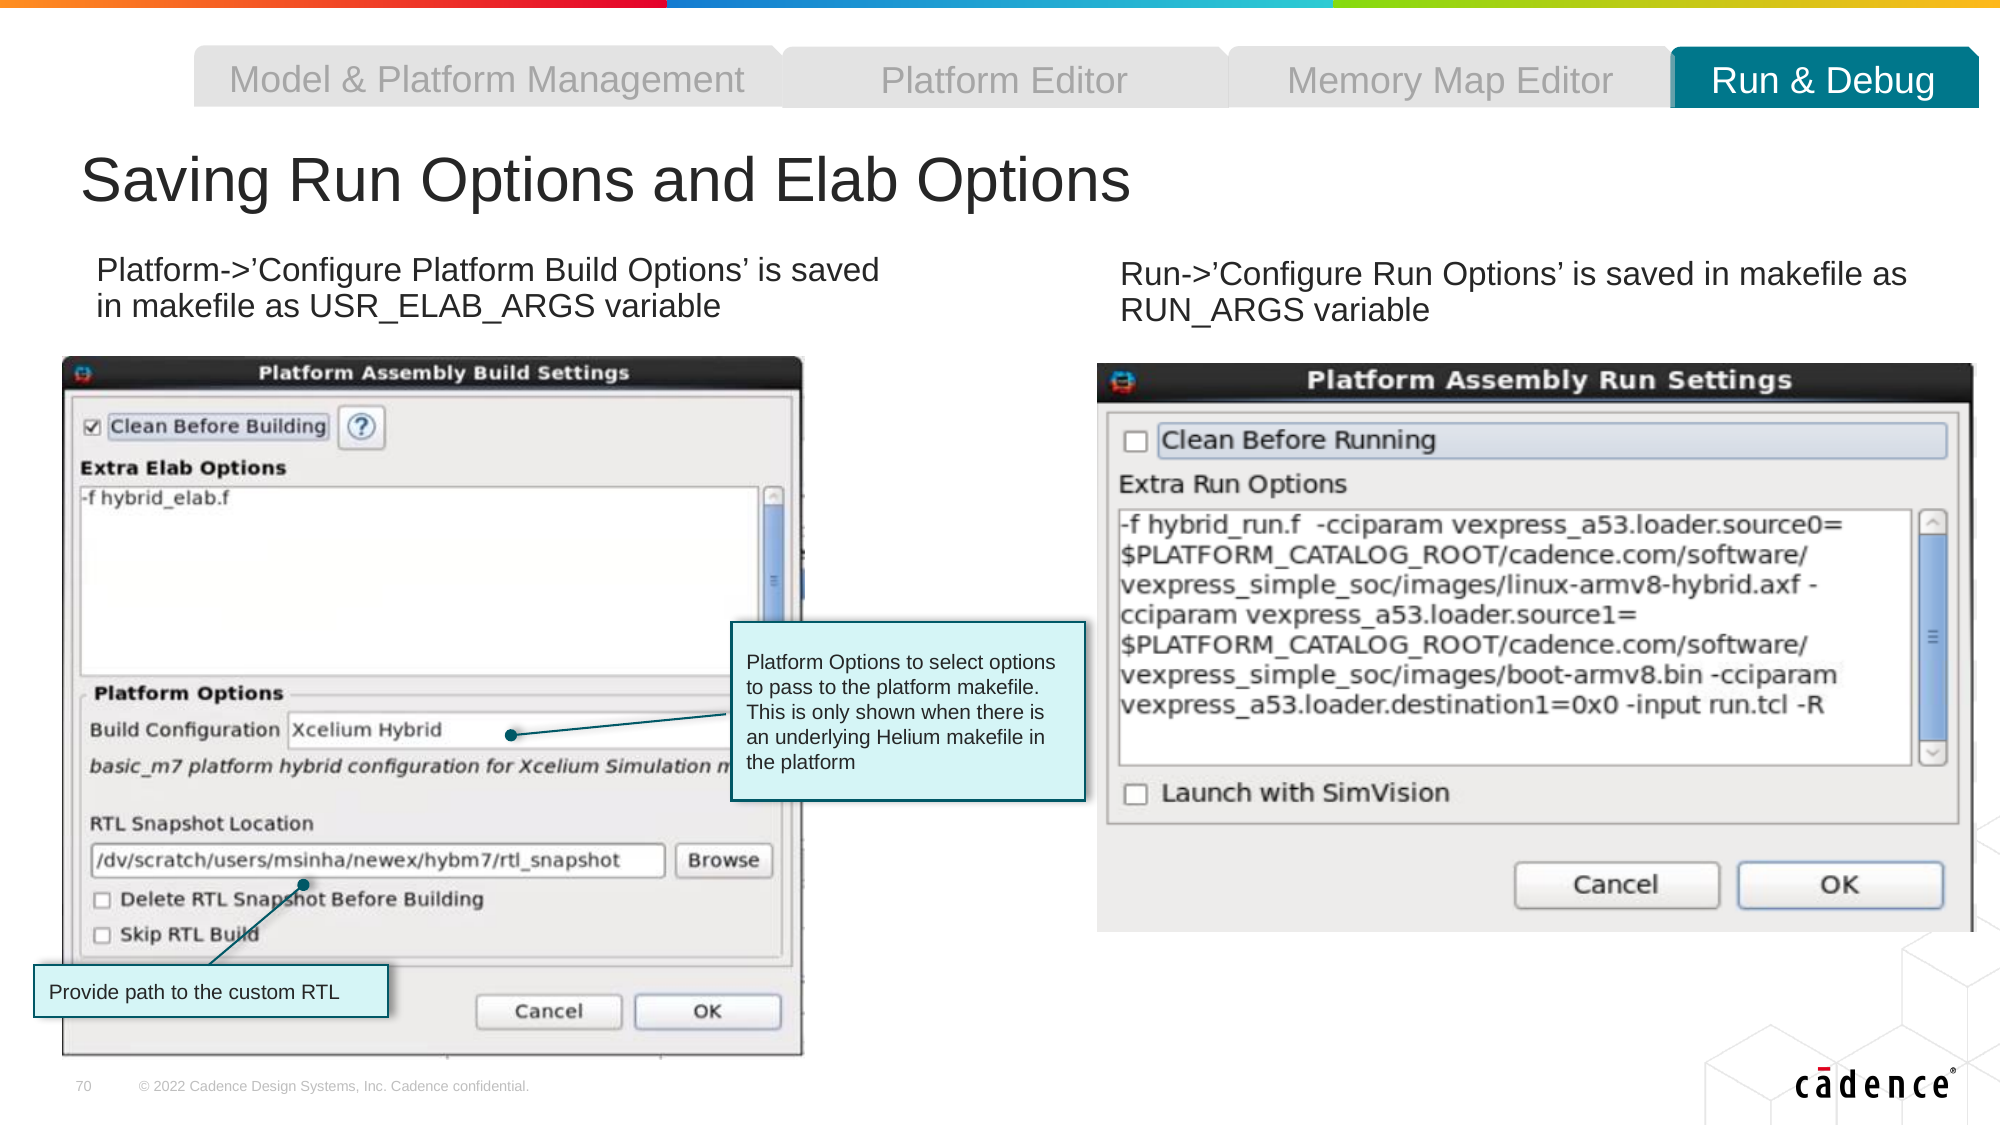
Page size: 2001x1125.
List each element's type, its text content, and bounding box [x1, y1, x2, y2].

picture [1097, 44, 2000, 1125]
text_box Platform Options to select options to pass to the platform makefile. This is only shown when there is an underlying Helium makefile in the platform [805, 621, 1086, 802]
title Saving Run Options and Elab Options [73, 140, 1929, 250]
list Run->’Configure Run Options’ is saved in makefile as RUN_ARGS variable [1110, 249, 1955, 363]
text_box Platform->’Configure Platform Build Options’ is saved in makefile as USR_ELAB_ARGS variable [87, 244, 931, 373]
picture [62, 356, 805, 1060]
text_box Provide path to the custom RTL [33, 964, 62, 1018]
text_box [194, 45, 1979, 108]
